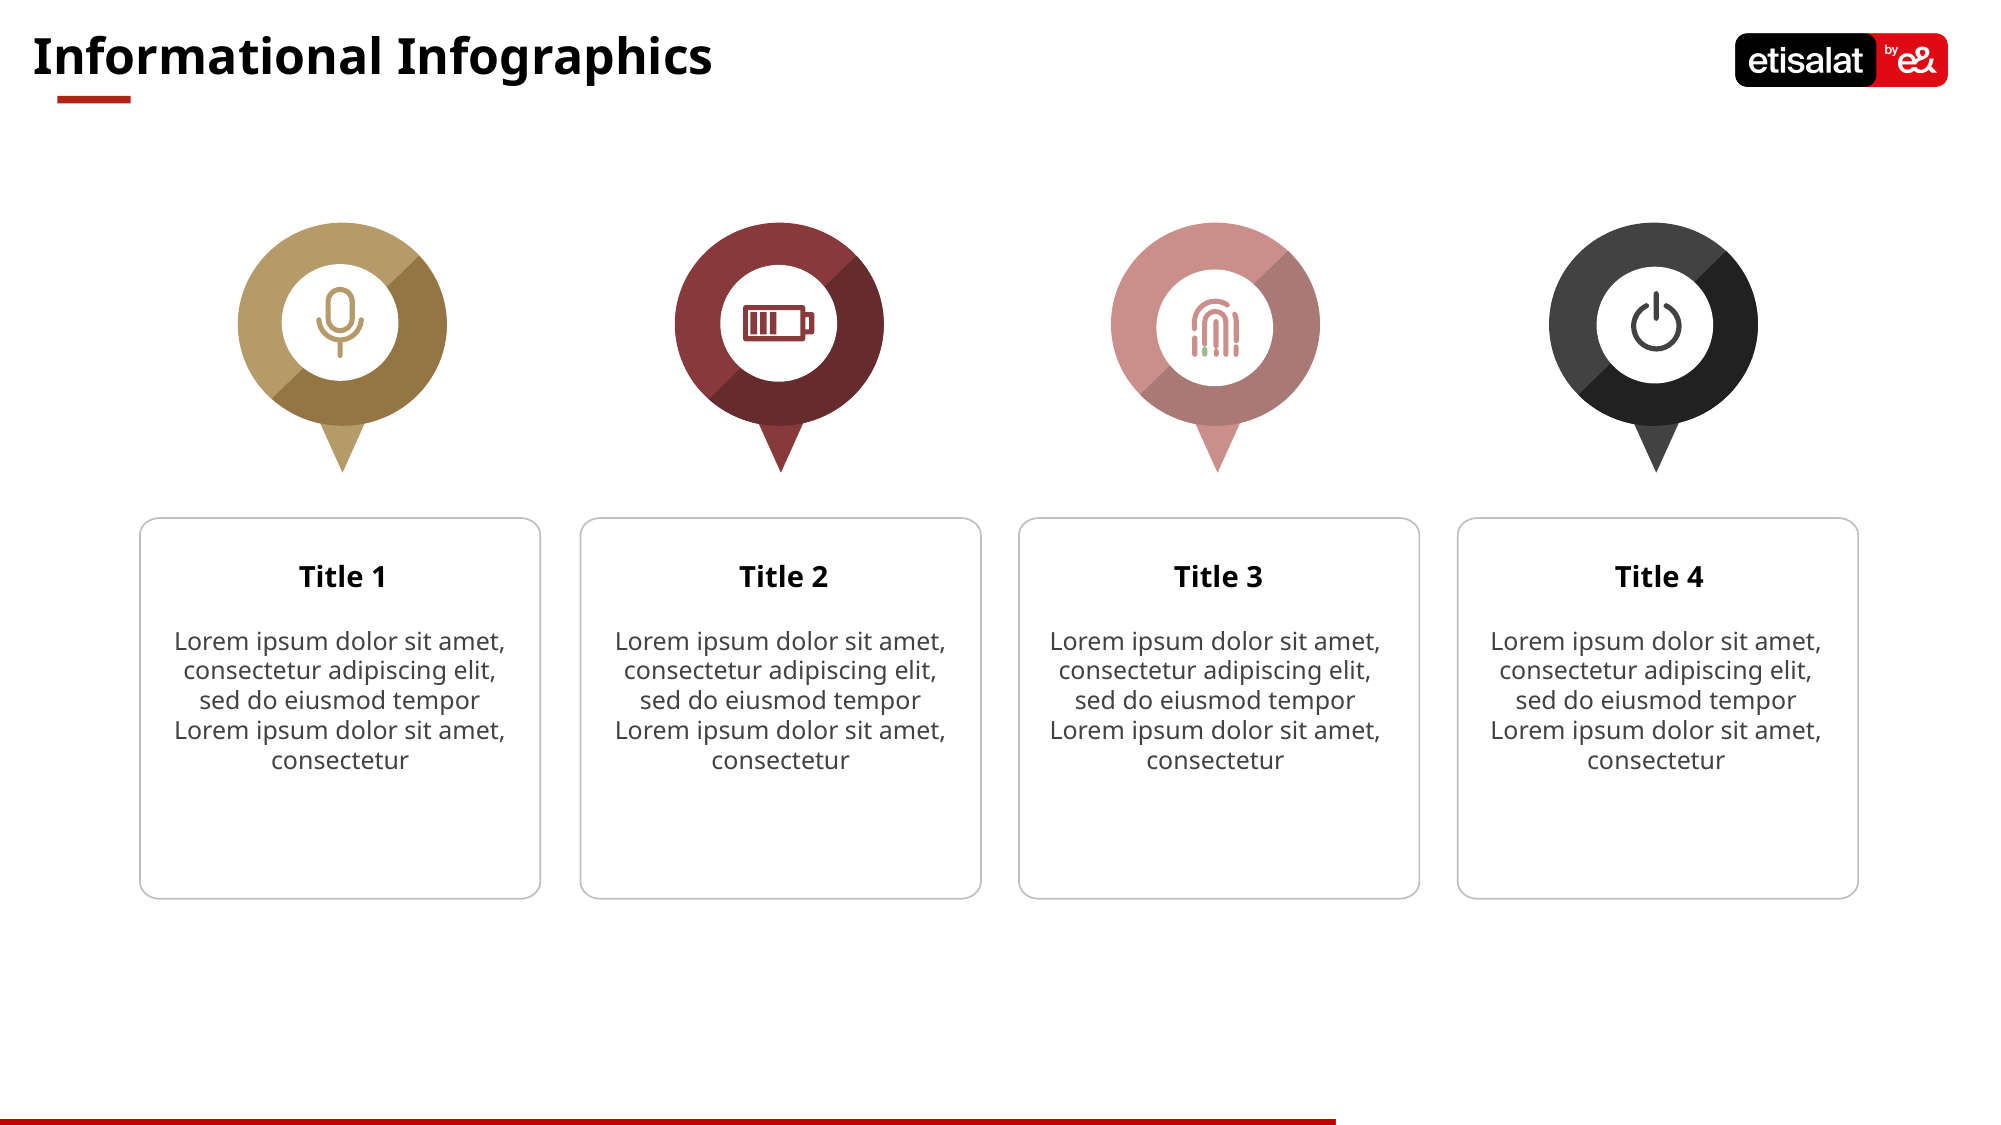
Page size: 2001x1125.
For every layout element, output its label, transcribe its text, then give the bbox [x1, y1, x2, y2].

text_box [674, 222, 856, 399]
text_box [139, 518, 541, 899]
text_box [1549, 222, 1726, 395]
text_box [237, 222, 419, 402]
text_box Title 3 [1151, 550, 1286, 601]
text_box Title 2 [716, 550, 852, 601]
picture [1716, 13, 1968, 107]
text_box Informational Infographics [25, 17, 722, 93]
text_box Title 1 [275, 550, 411, 601]
text_box [57, 95, 131, 104]
text_box [743, 305, 815, 342]
text_box [271, 255, 447, 426]
text_box [281, 264, 399, 381]
text_box [1596, 266, 1714, 384]
text_box Lorem ipsum dolor sit amet, consectetur adipiscing elit, sed do eiusmod tempor Lorem ipsum dolor sit amet, consectetur [1038, 617, 1393, 783]
text_box [1192, 335, 1198, 357]
text_box [316, 317, 364, 359]
text_box [769, 312, 777, 335]
text_box [1110, 222, 1287, 395]
text_box [1213, 319, 1219, 357]
text_box Lorem ipsum dolor sit amet, consectetur adipiscing elit, sed do eiusmod tempor Lorem ipsum dolor sit amet, consectetur [604, 617, 958, 783]
text_box [1140, 250, 1320, 426]
text_box Lorem ipsum dolor sit amet, consectetur adipiscing elit, sed do eiusmod tempor Lorem ipsum dolor sit amet, consectetur [163, 617, 517, 783]
text_box [760, 312, 767, 335]
text_box [708, 255, 884, 426]
text_box [1202, 346, 1208, 357]
text_box [1653, 291, 1659, 321]
text_box [1196, 423, 1241, 473]
text_box [1191, 298, 1230, 332]
text_box [750, 312, 758, 335]
text_box [1457, 518, 1859, 899]
text_box [1233, 344, 1239, 357]
text_box [758, 424, 803, 473]
text_box [1631, 303, 1682, 352]
text_box [1578, 251, 1758, 426]
text_box [720, 264, 838, 382]
text_box [0, 1119, 1336, 1125]
text_box [1018, 518, 1420, 899]
text_box [325, 286, 355, 334]
text_box [580, 518, 981, 899]
text_box [1232, 311, 1239, 344]
text_box Title 4 [1592, 550, 1727, 601]
text_box [1202, 308, 1229, 357]
text_box [1156, 269, 1274, 387]
text_box [320, 424, 365, 473]
text_box [1634, 423, 1679, 473]
text_box Lorem ipsum dolor sit amet, consectetur adipiscing elit, sed do eiusmod tempor Lorem ipsum dolor sit amet, consectetur [1479, 617, 1833, 783]
